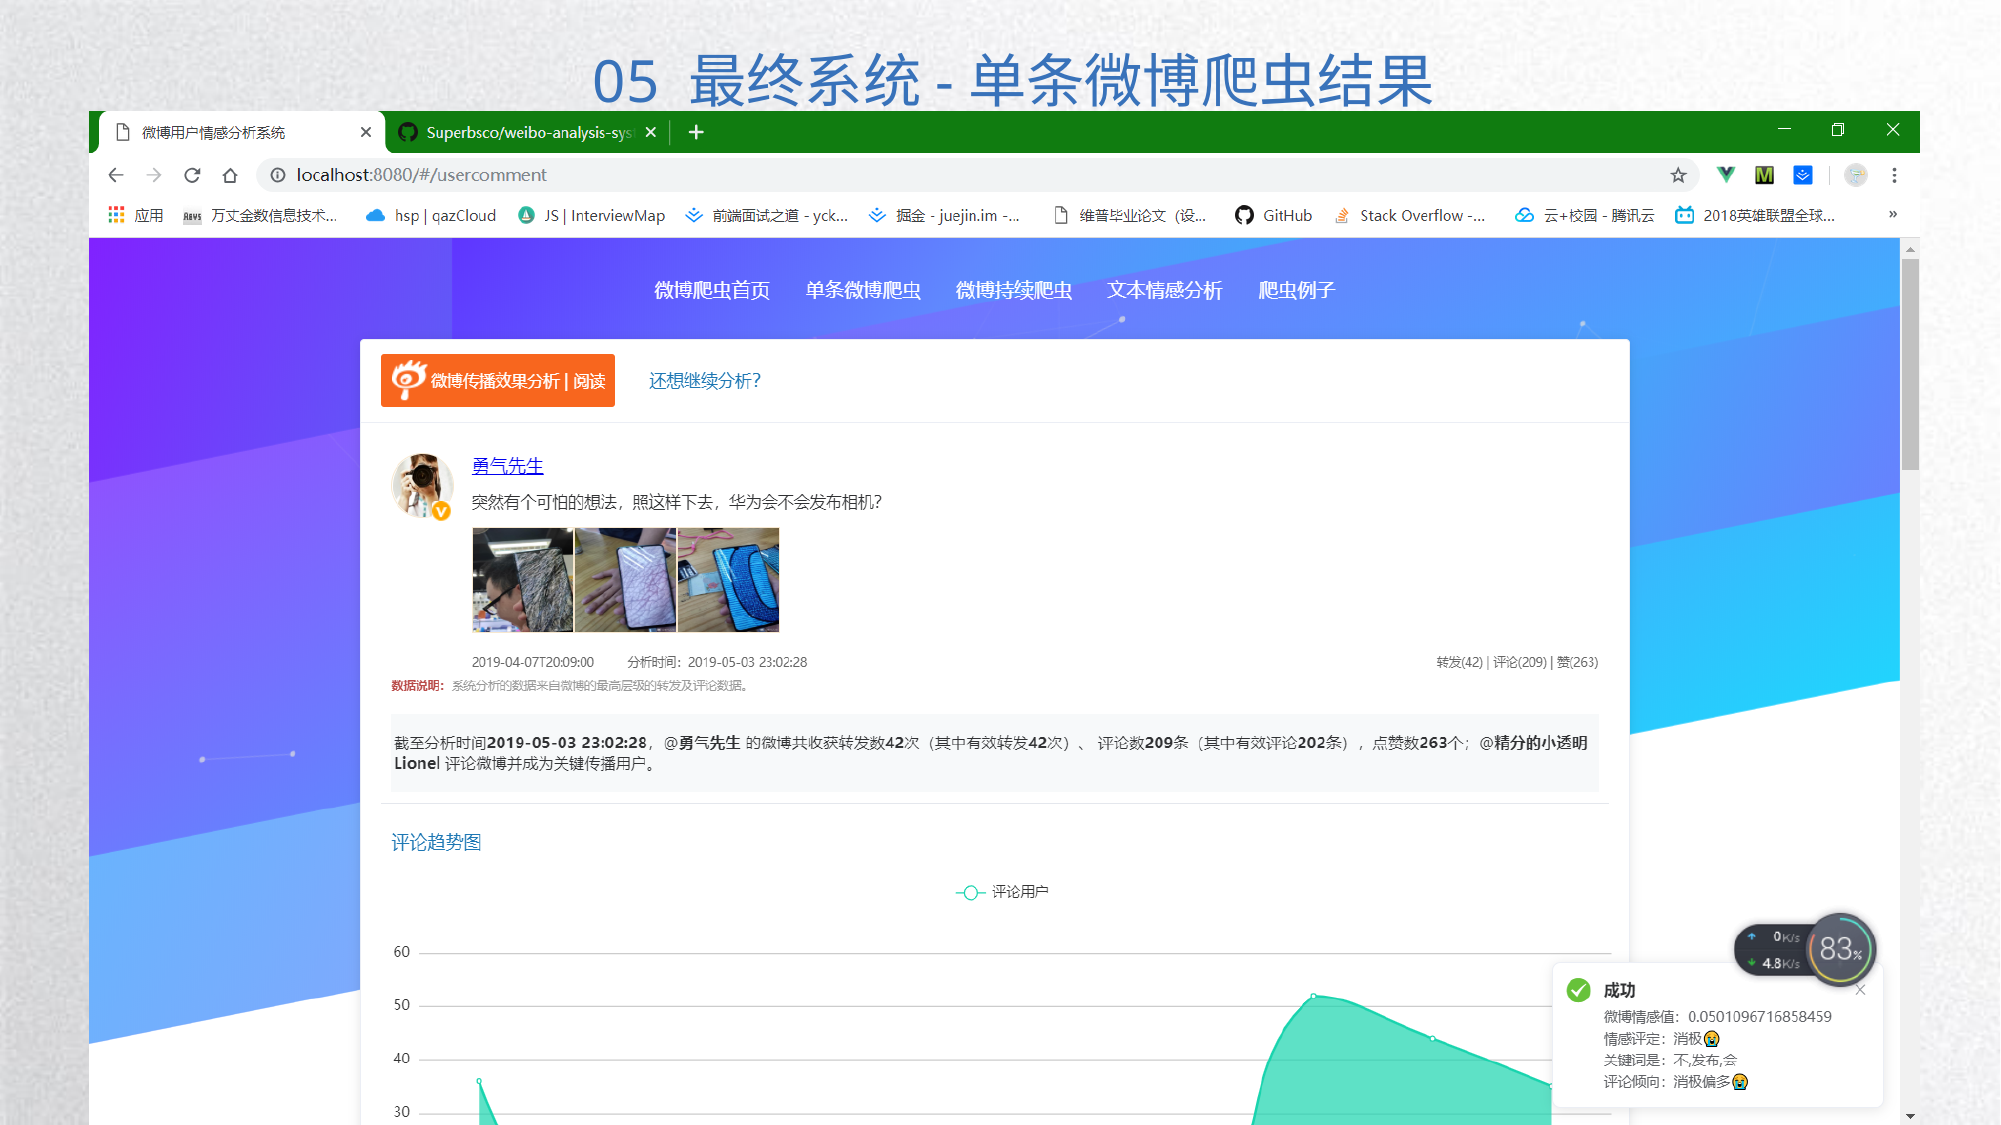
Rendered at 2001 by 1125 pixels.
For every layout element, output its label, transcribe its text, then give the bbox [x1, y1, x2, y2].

text_box 05 最终系统-单条微博爬虫结果 [566, 36, 1461, 109]
picture [0, 0, 2001, 1125]
